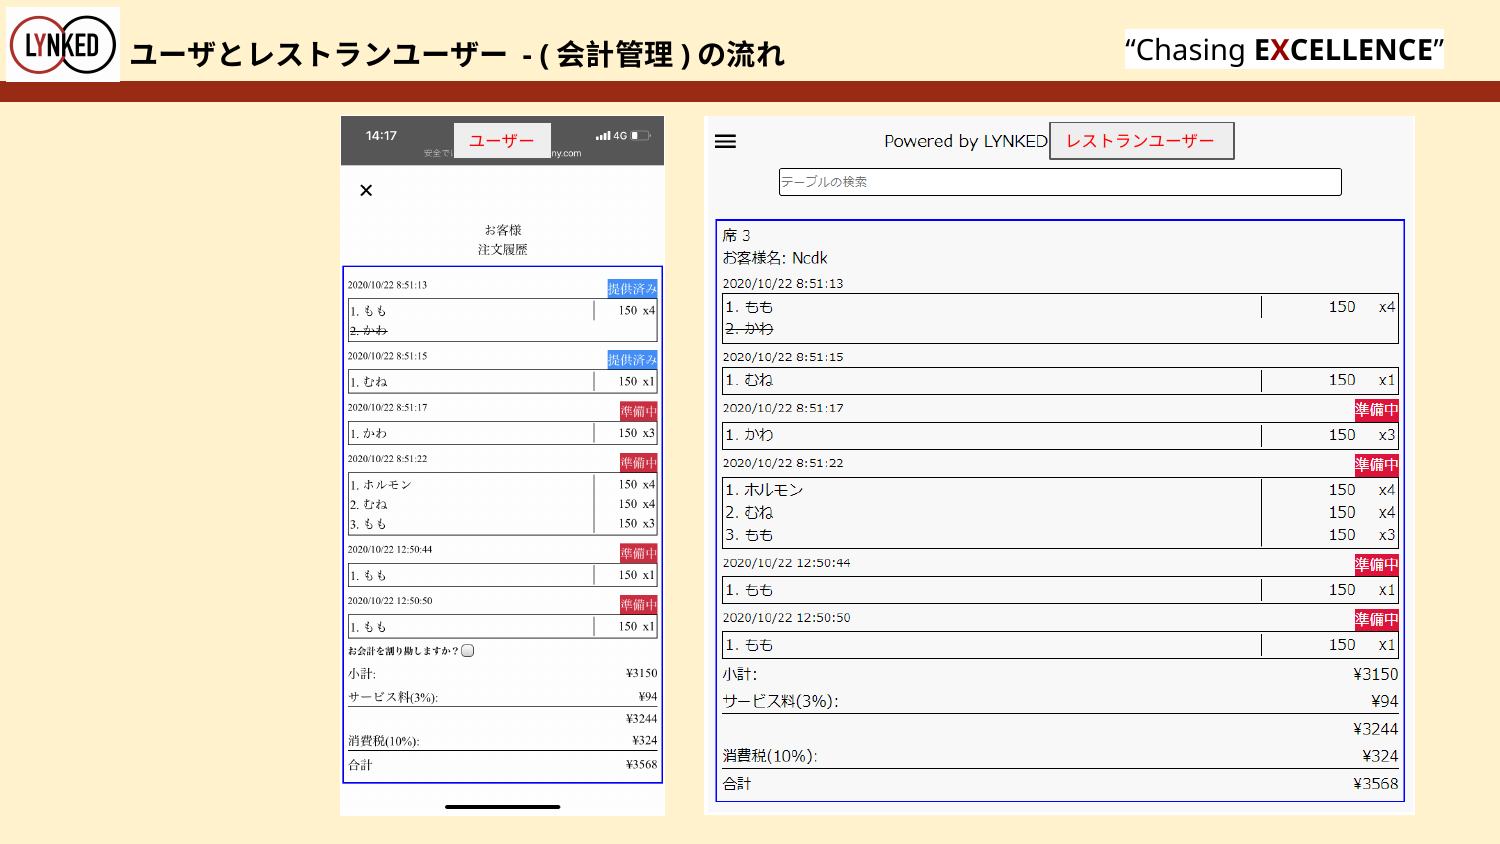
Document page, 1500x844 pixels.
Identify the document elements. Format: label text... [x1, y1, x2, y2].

text_box ユーザとレストランユーザー - (会計管理)の流れ [114, 20, 891, 96]
picture [340, 115, 665, 816]
picture [704, 115, 1415, 816]
picture [0, 7, 1500, 102]
